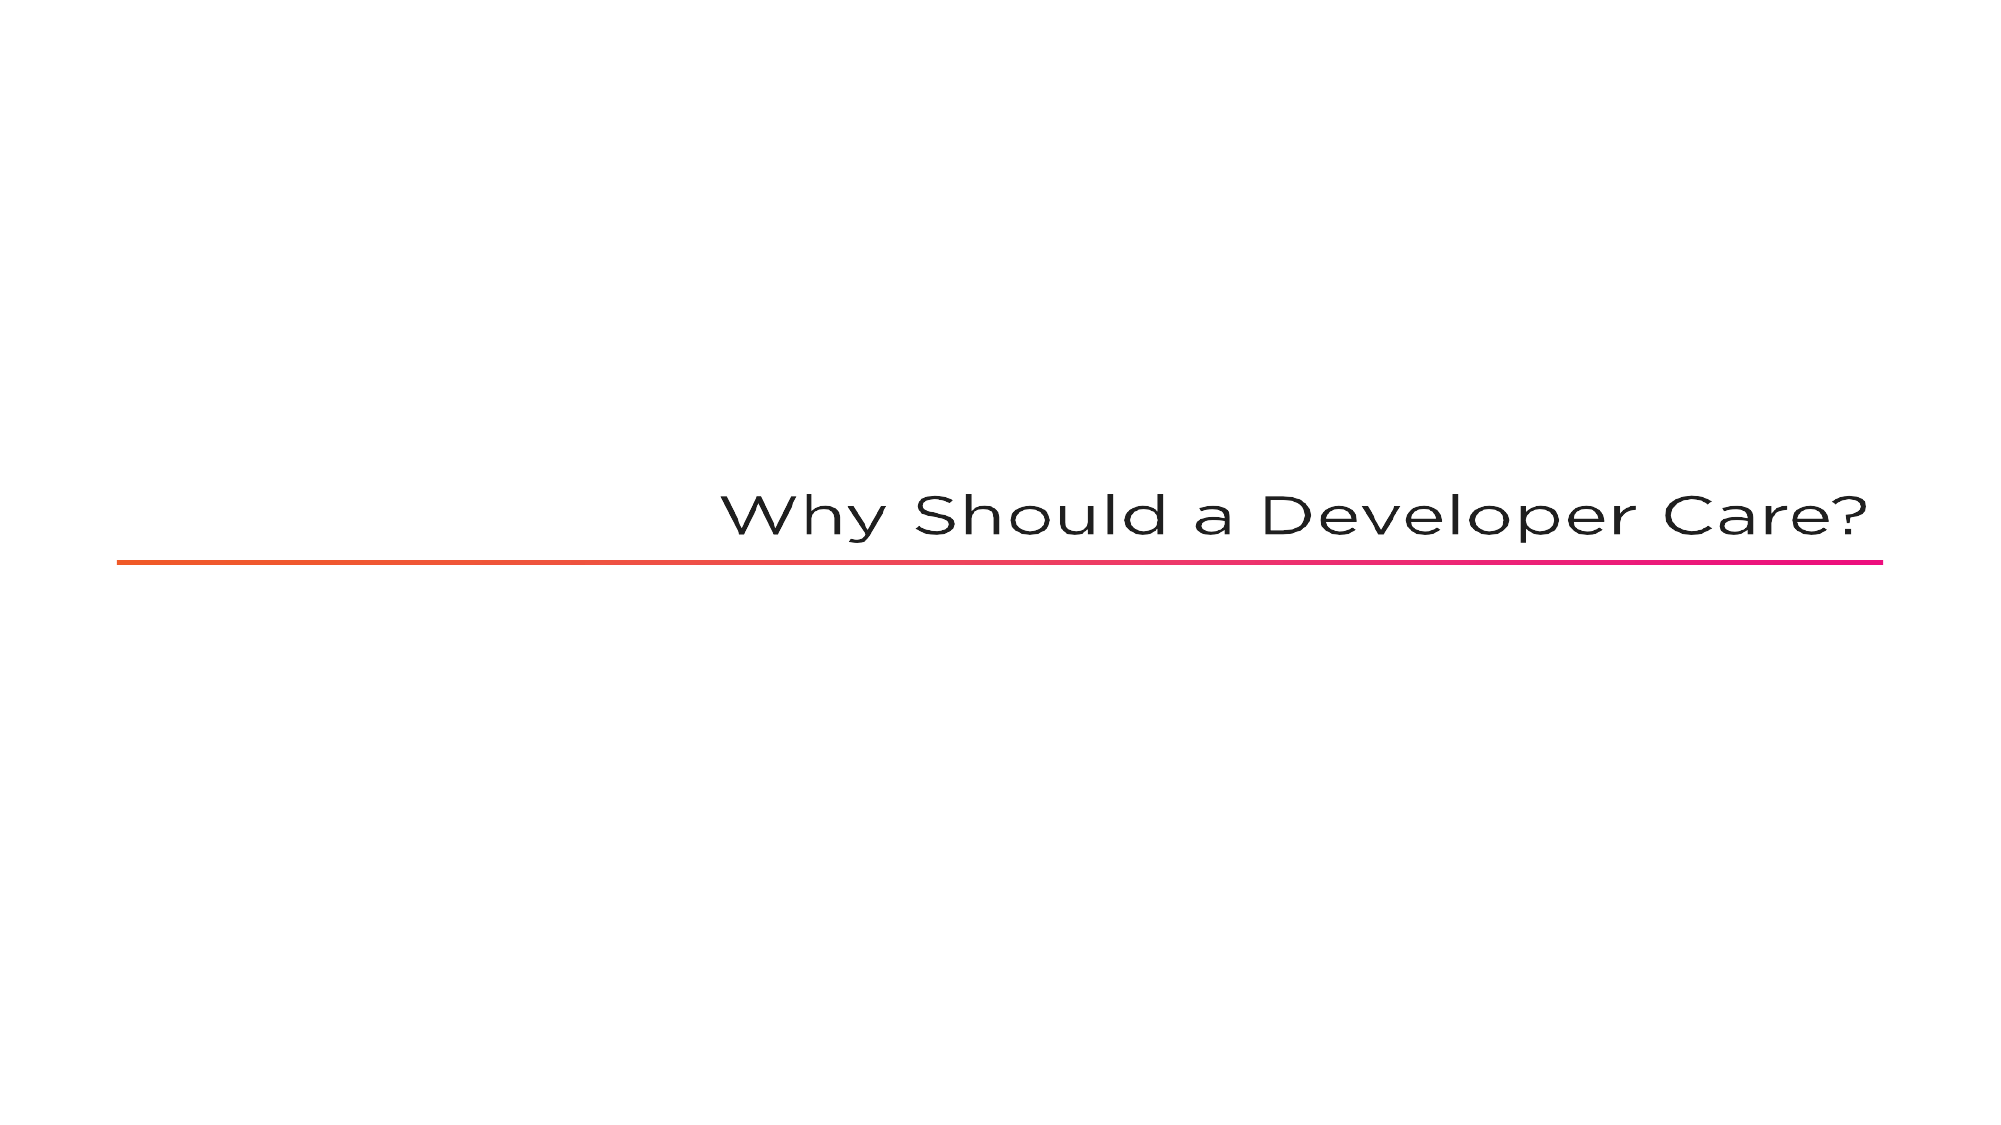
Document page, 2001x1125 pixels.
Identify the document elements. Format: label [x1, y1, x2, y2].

text_box [720, 494, 1866, 543]
text_box [116, 560, 1884, 565]
